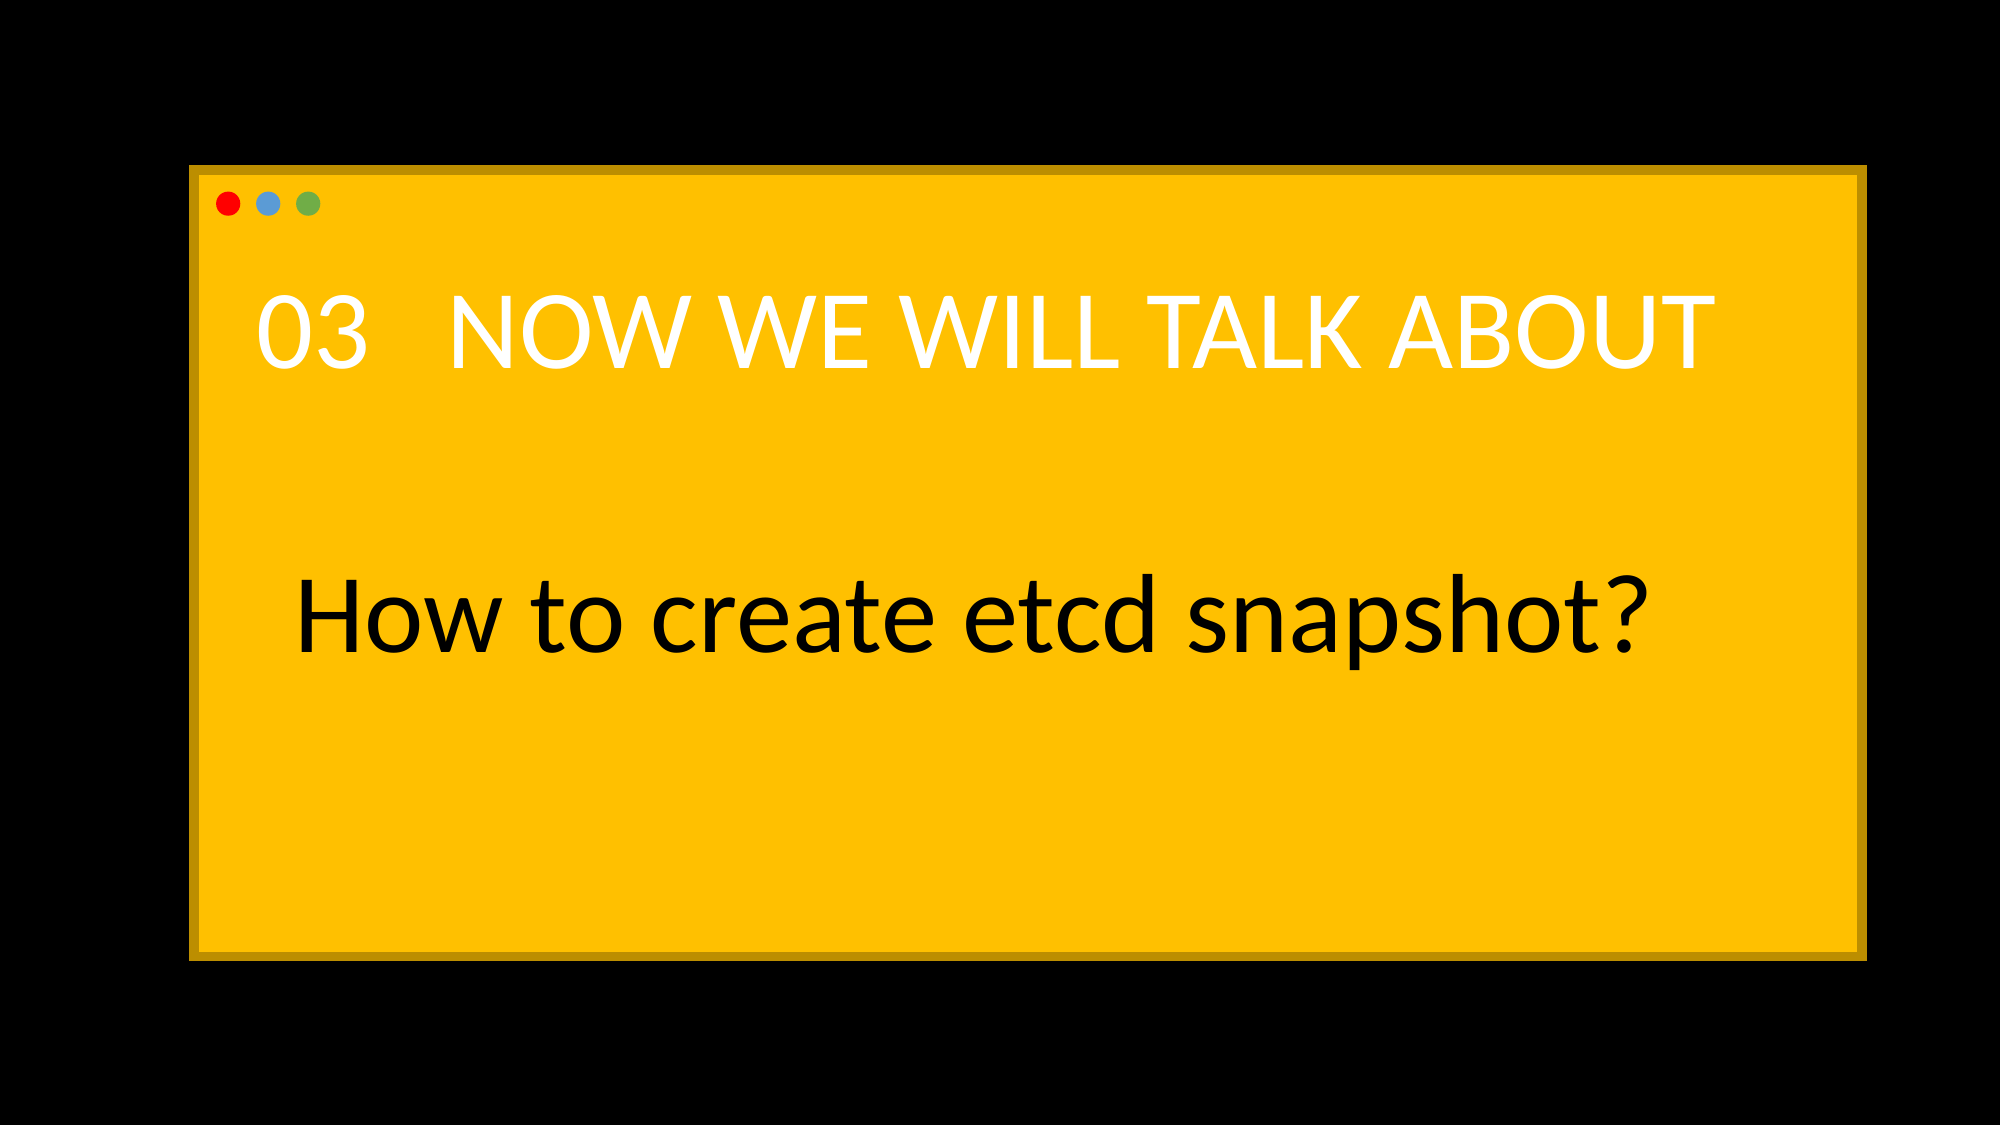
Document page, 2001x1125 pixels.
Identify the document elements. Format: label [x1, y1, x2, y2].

text_box [193, 170, 1863, 957]
